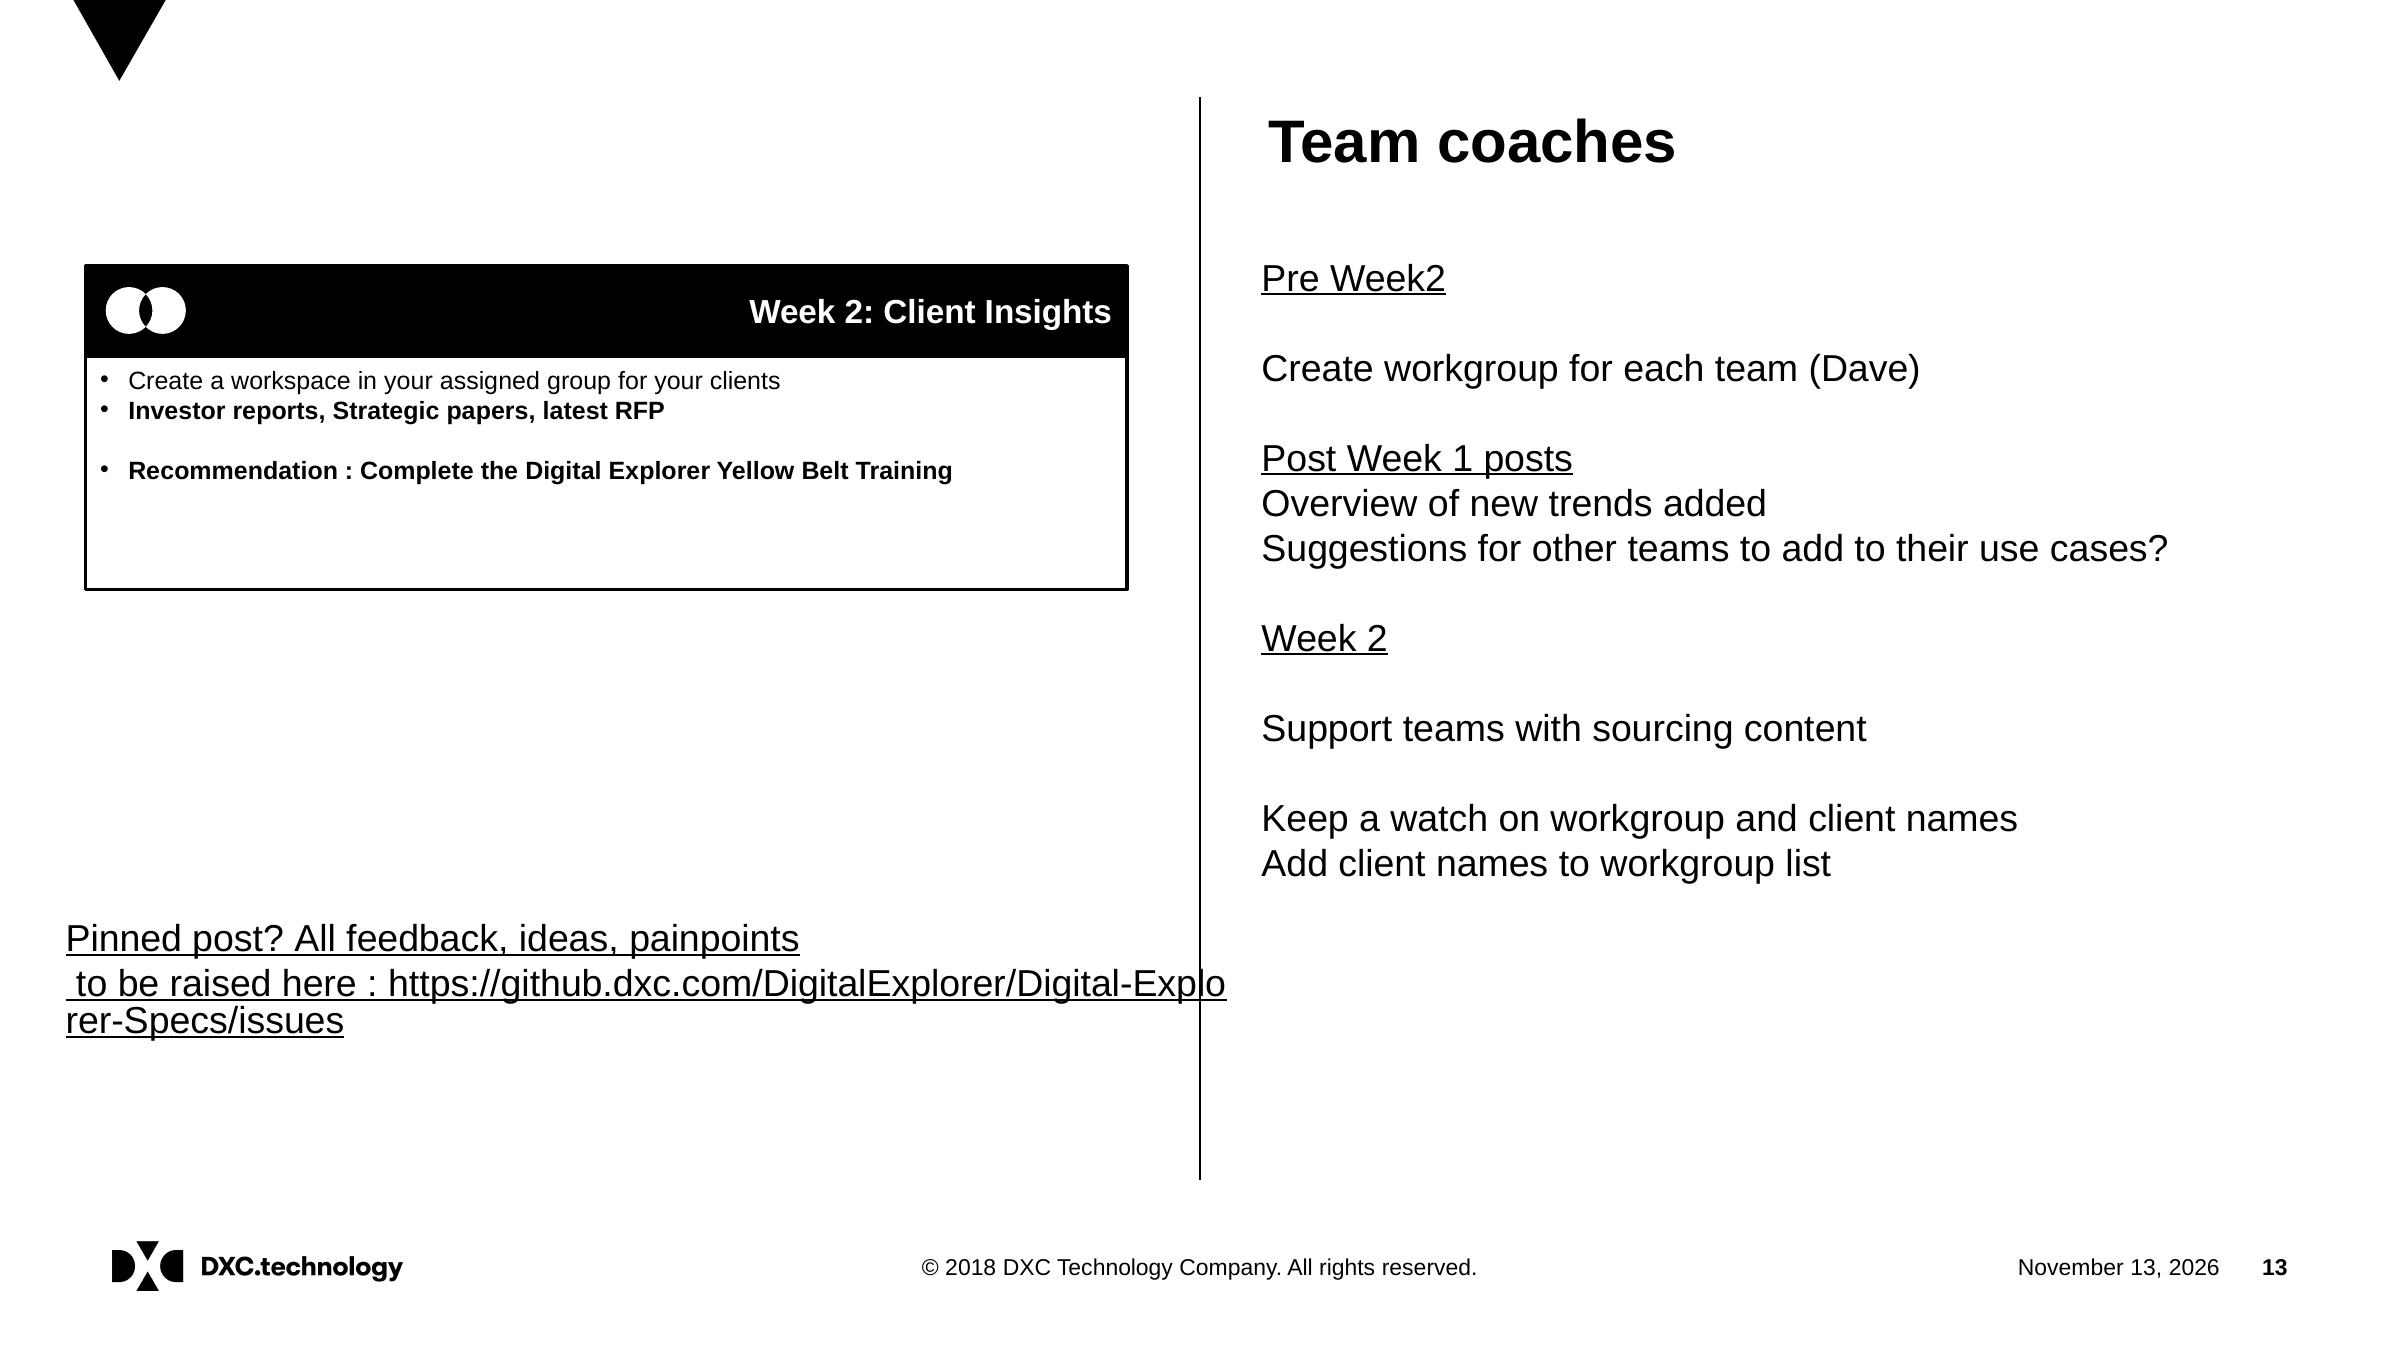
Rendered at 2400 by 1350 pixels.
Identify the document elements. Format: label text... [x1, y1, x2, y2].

text_box Team coaches [1253, 94, 1692, 182]
text_box Create a workspace in your assigned group for your clients Investor reports, Strategic papers, latest RFP Recommendation : Complete the Digital Explorer Yellow Belt Training [85, 356, 1128, 590]
text_box Pre Week2 Create workgroup for each team (Dave) Post Week 1 posts Overview of new trends added Suggestions for other teams to add to their use cases? Week 2 Support teams with sourcing content Keep a watch on workgroup and client names Add client names to workgroup list [1246, 246, 2184, 892]
text_box [105, 287, 186, 334]
text_box Week 2: Client Insights [85, 265, 1128, 356]
text_box Pinned post? All feedback, ideas, painpoints to be raised here : https://github.dxc.com/DigitalExplorer/Digital-Explorer-Specs/issues [1201, 906, 1251, 1012]
text_box Pinned post? All feedback, ideas, painpoints to be raised here : https://github.dxc.com/DigitalExplorer/Digital-Explorer-Specs/issues [50, 906, 1199, 1012]
